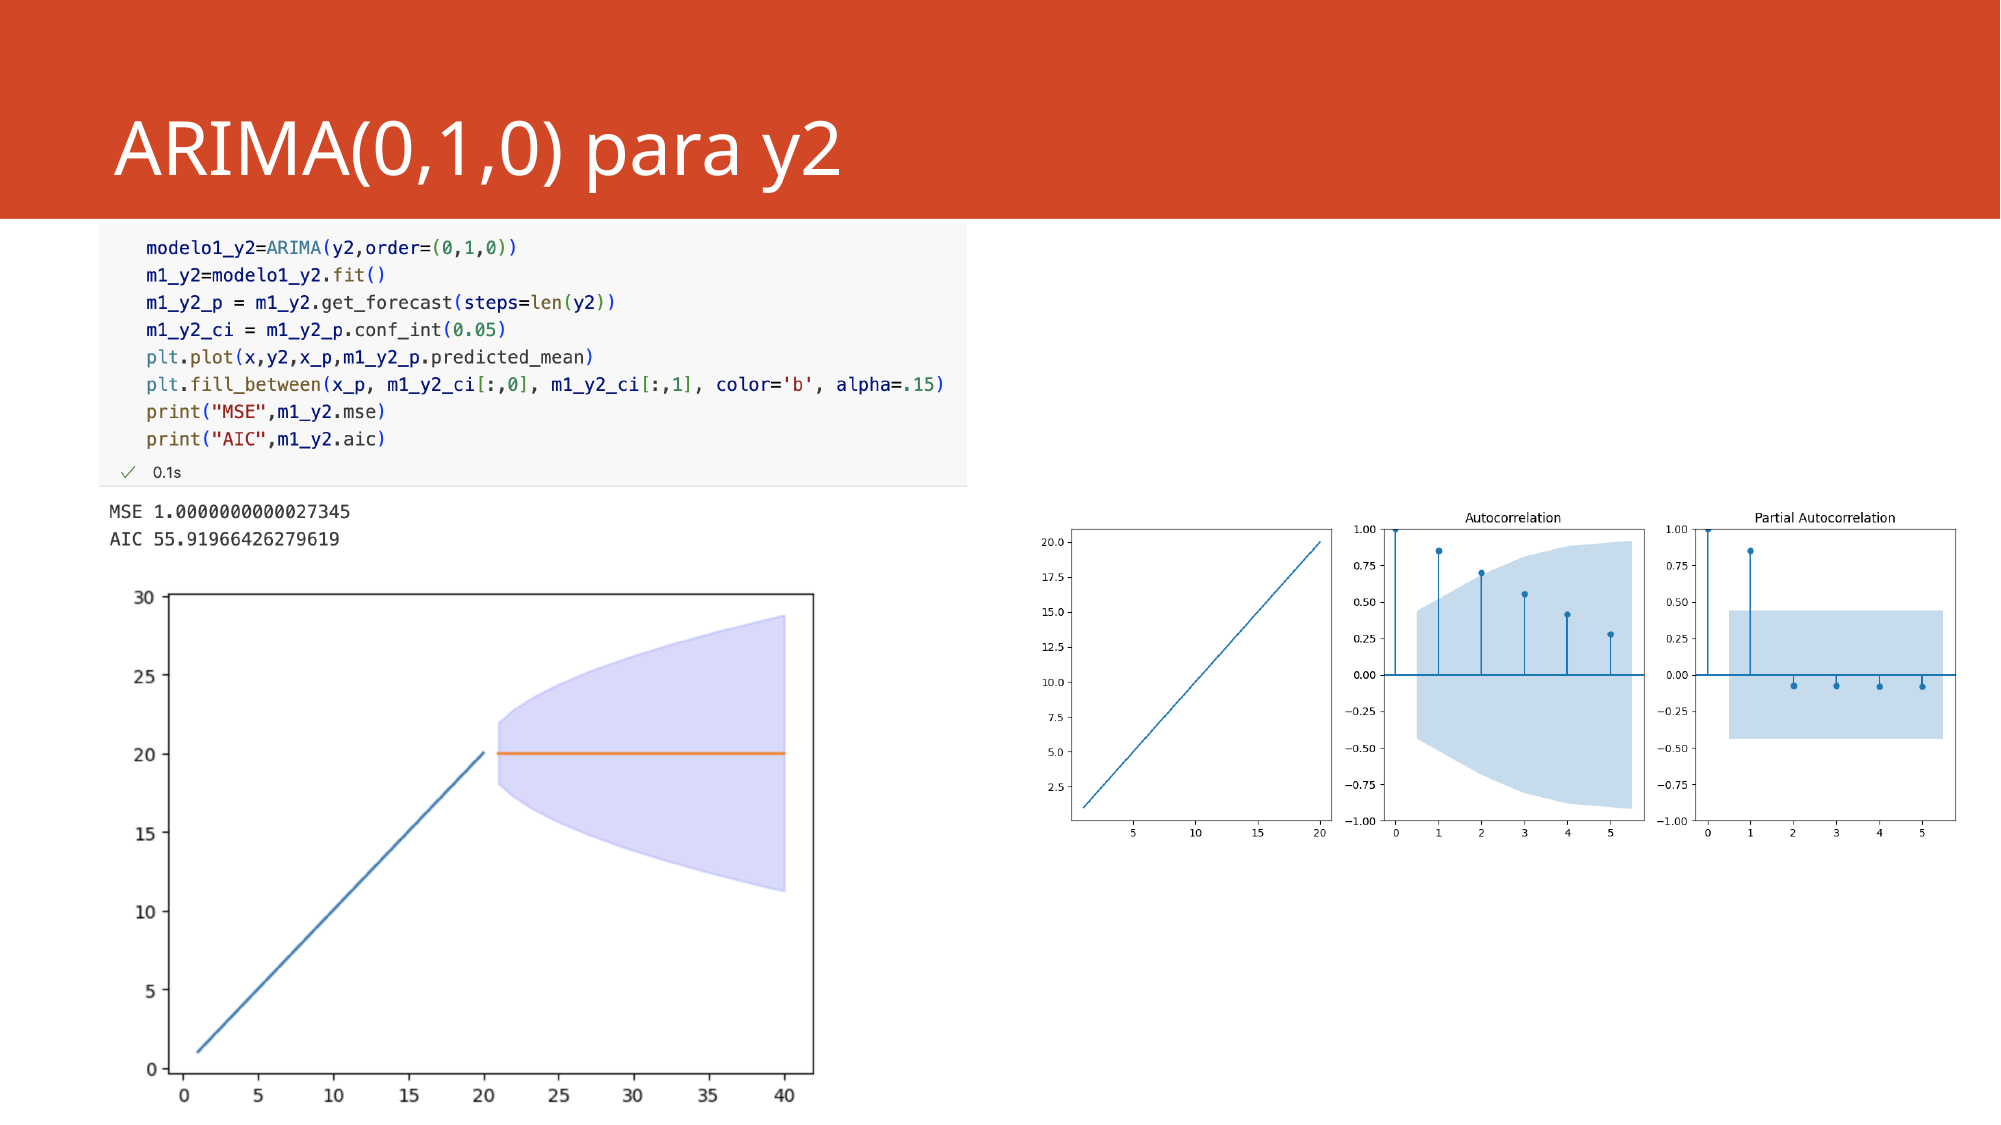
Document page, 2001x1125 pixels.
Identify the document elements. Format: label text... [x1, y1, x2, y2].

picture [99, 224, 967, 1125]
picture [1033, 504, 1962, 846]
title ARIMA(0,1,0) para y2 [99, 0, 1863, 199]
